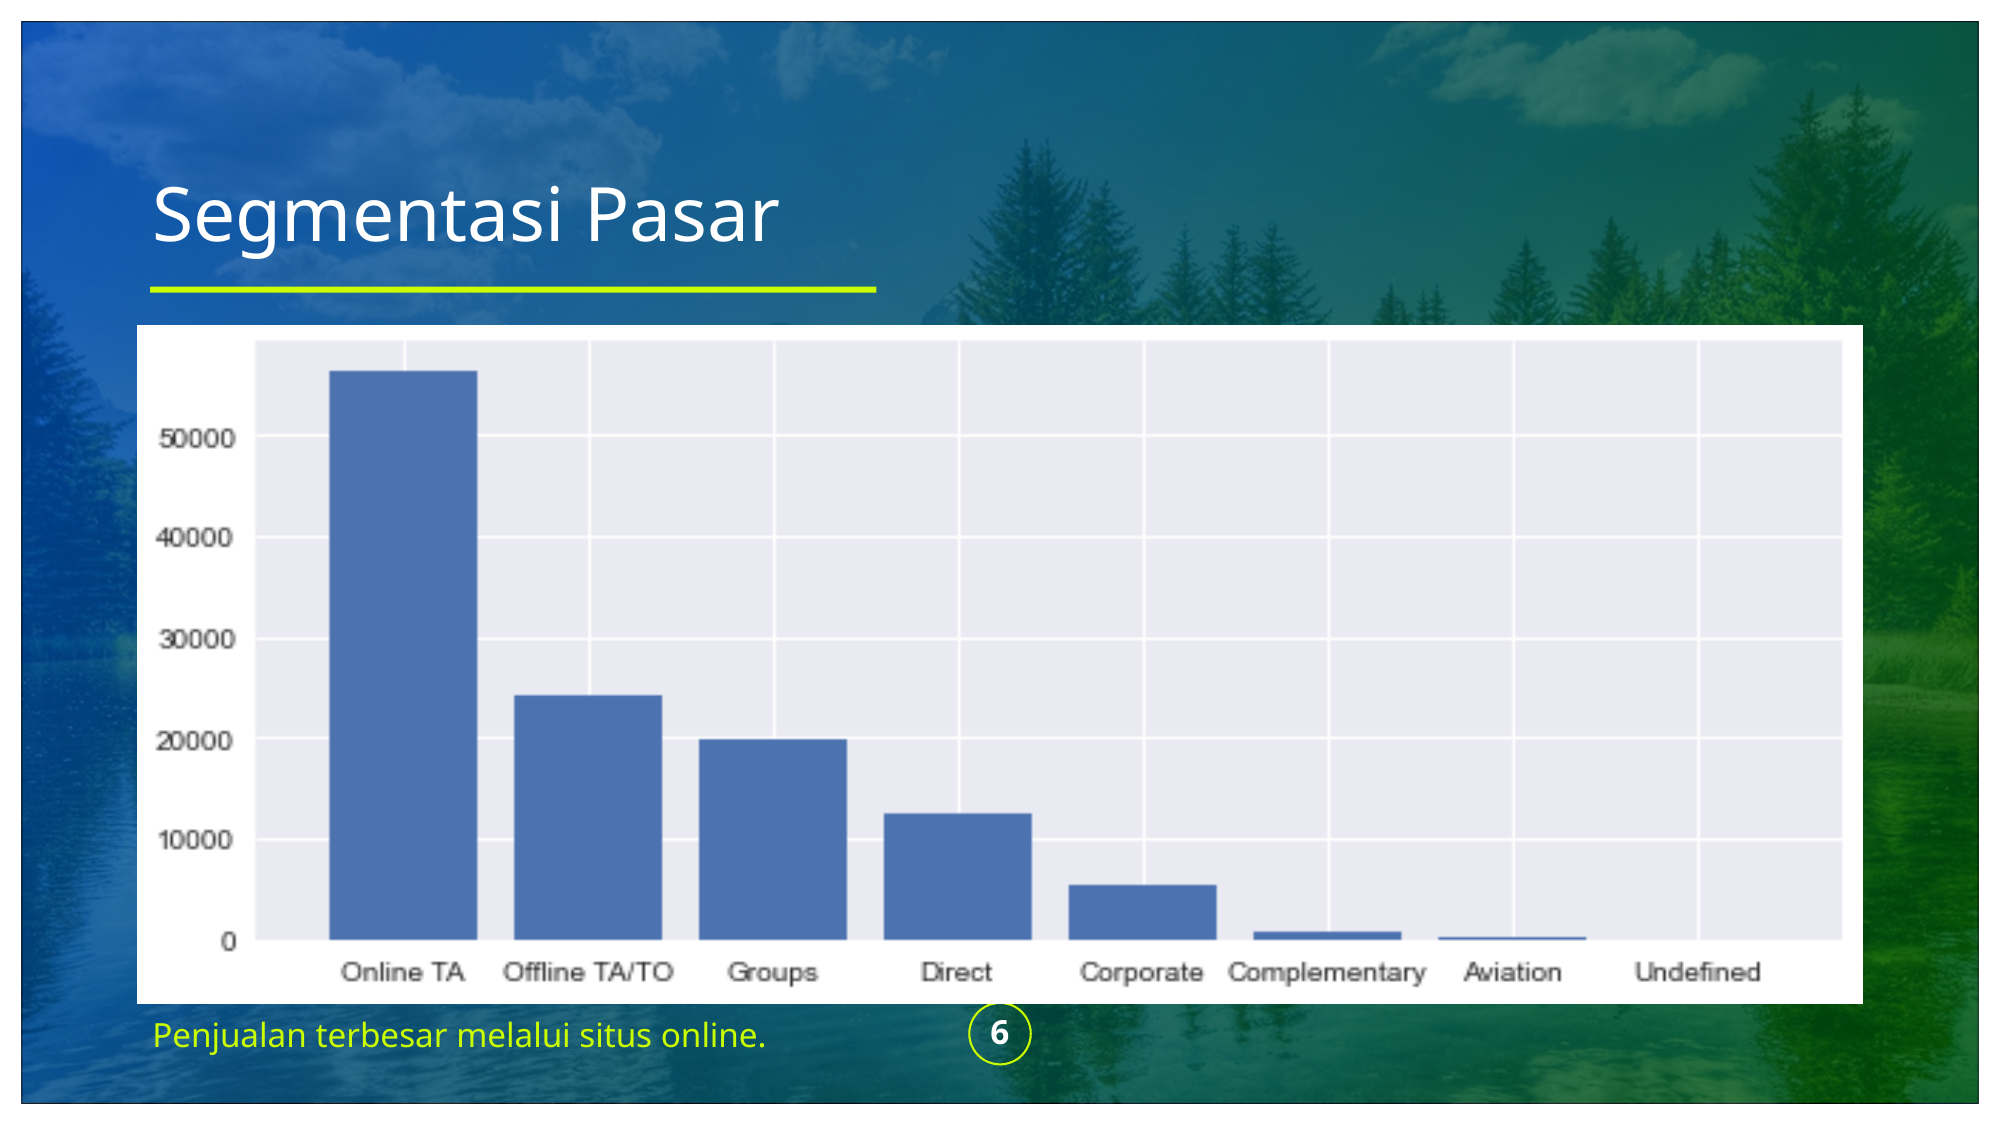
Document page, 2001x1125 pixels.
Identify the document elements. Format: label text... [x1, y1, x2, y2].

title Segmentasi Pasar [137, 108, 1863, 325]
picture [137, 325, 1863, 1004]
picture [685, 1092, 693, 1097]
slide_number 6 [954, 1004, 1045, 1064]
picture [708, 1070, 716, 1075]
picture [21, 21, 1979, 1104]
footer Penjualan terbesar melalui situs online. [137, 1004, 803, 1064]
